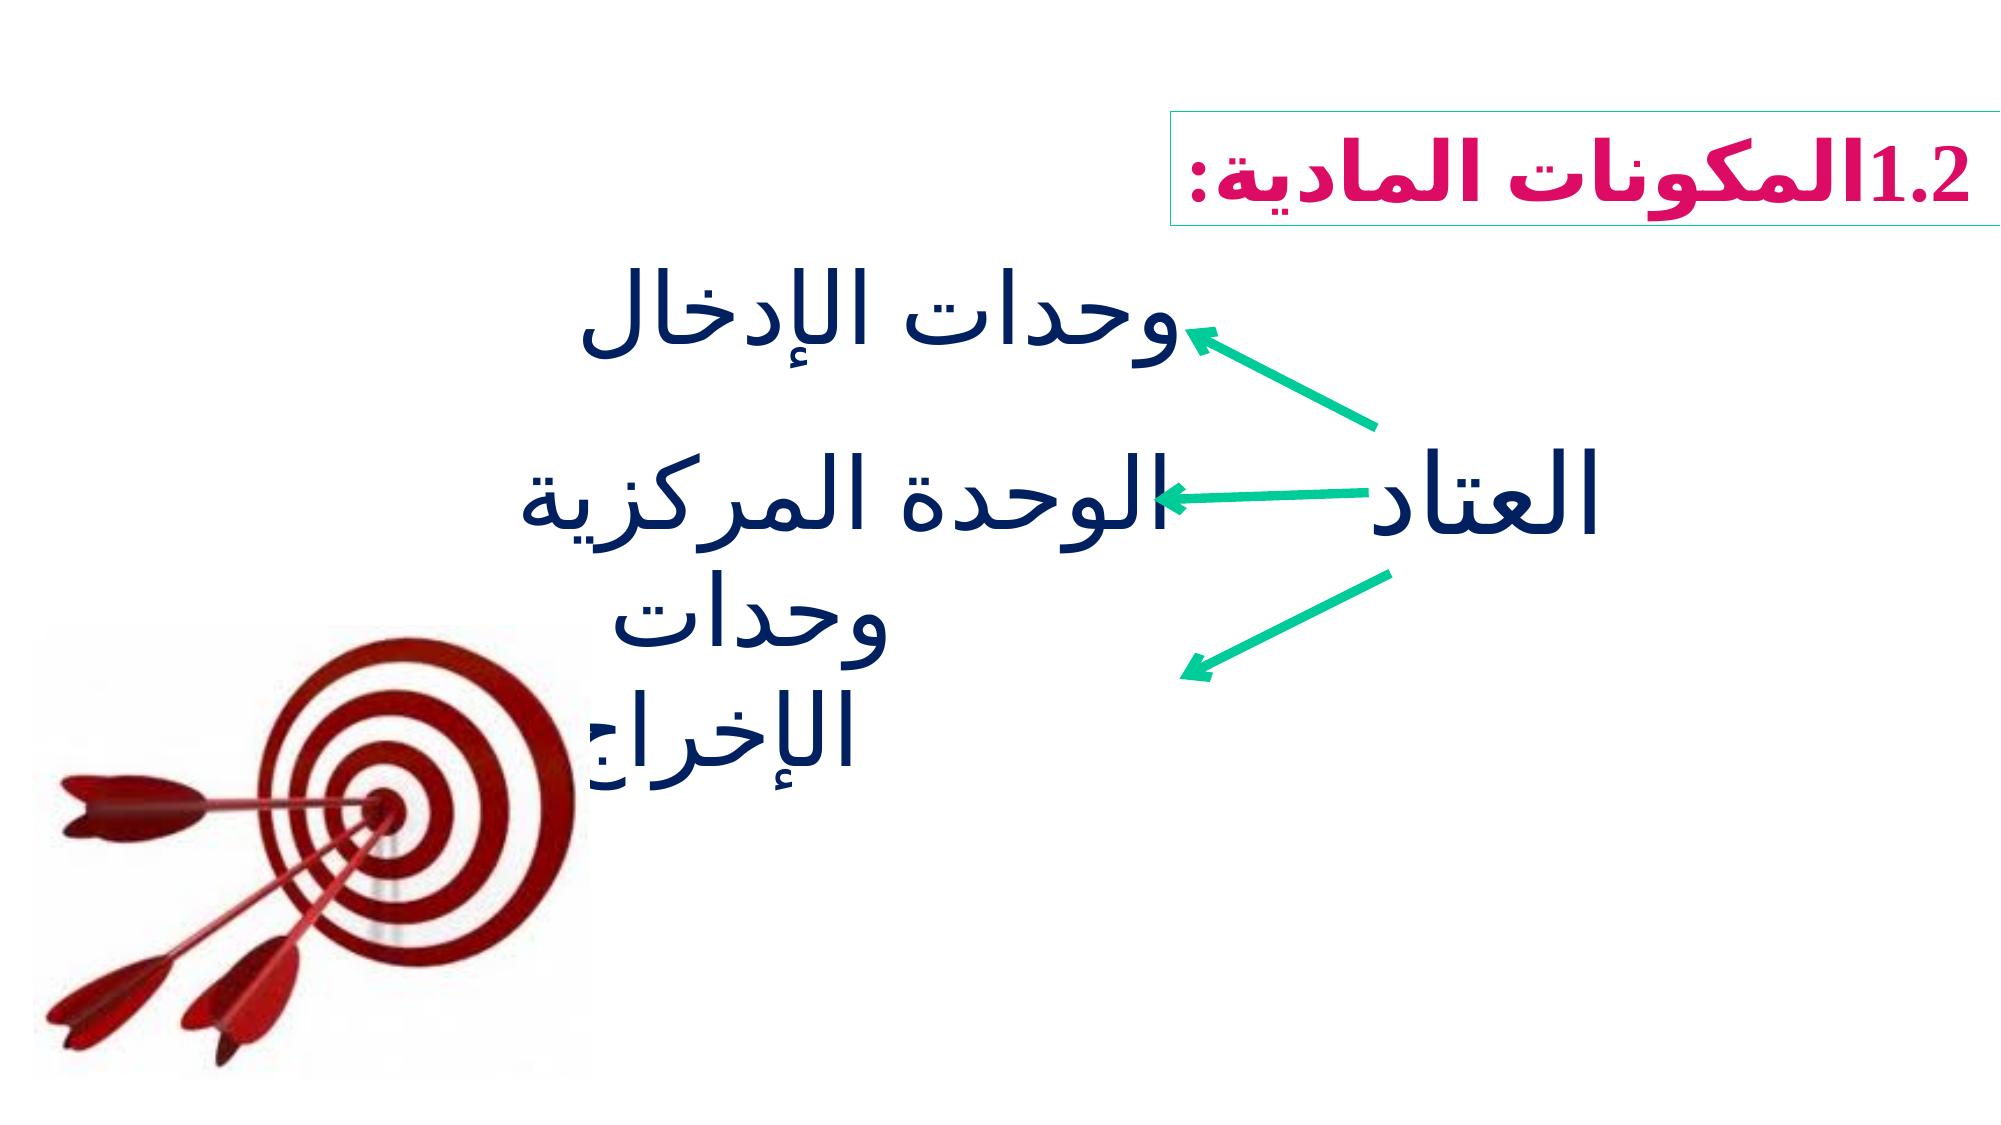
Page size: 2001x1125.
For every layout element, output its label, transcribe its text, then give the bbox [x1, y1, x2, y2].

text_box 1.2المكونات المادية: [1170, 111, 2000, 226]
text_box الوحدة المركزية [501, 421, 1216, 557]
picture [33, 625, 590, 1081]
text_box العتاد [1353, 415, 1621, 565]
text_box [1179, 573, 1391, 679]
text_box وحدات الإخراج [546, 598, 1186, 734]
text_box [1153, 492, 1369, 500]
text_box وحدات الإدخال [561, 237, 1226, 373]
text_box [1184, 329, 1377, 428]
